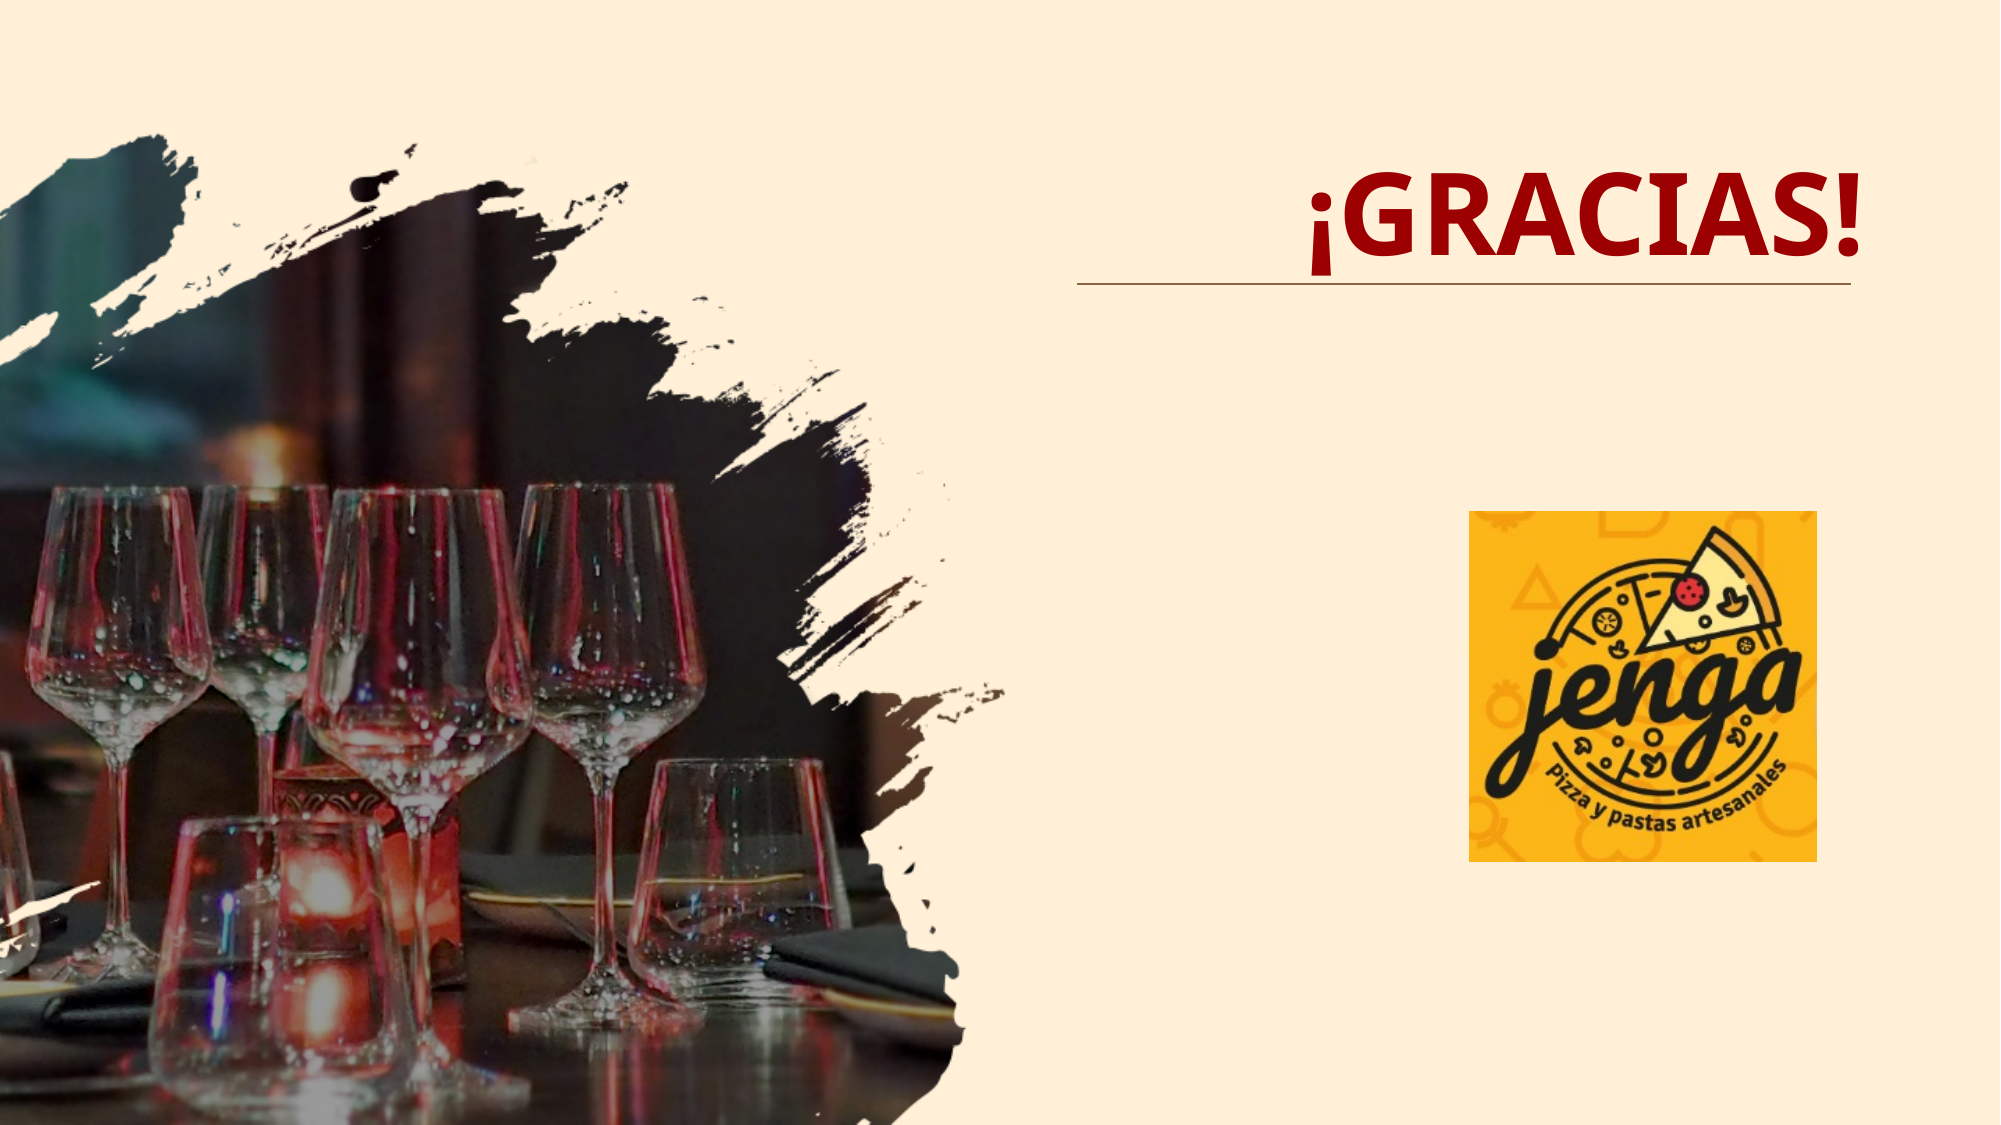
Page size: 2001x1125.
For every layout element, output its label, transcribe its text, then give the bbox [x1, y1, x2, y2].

title ¡GRACIAS! [1077, 145, 1881, 292]
picture [0, 0, 2000, 1125]
